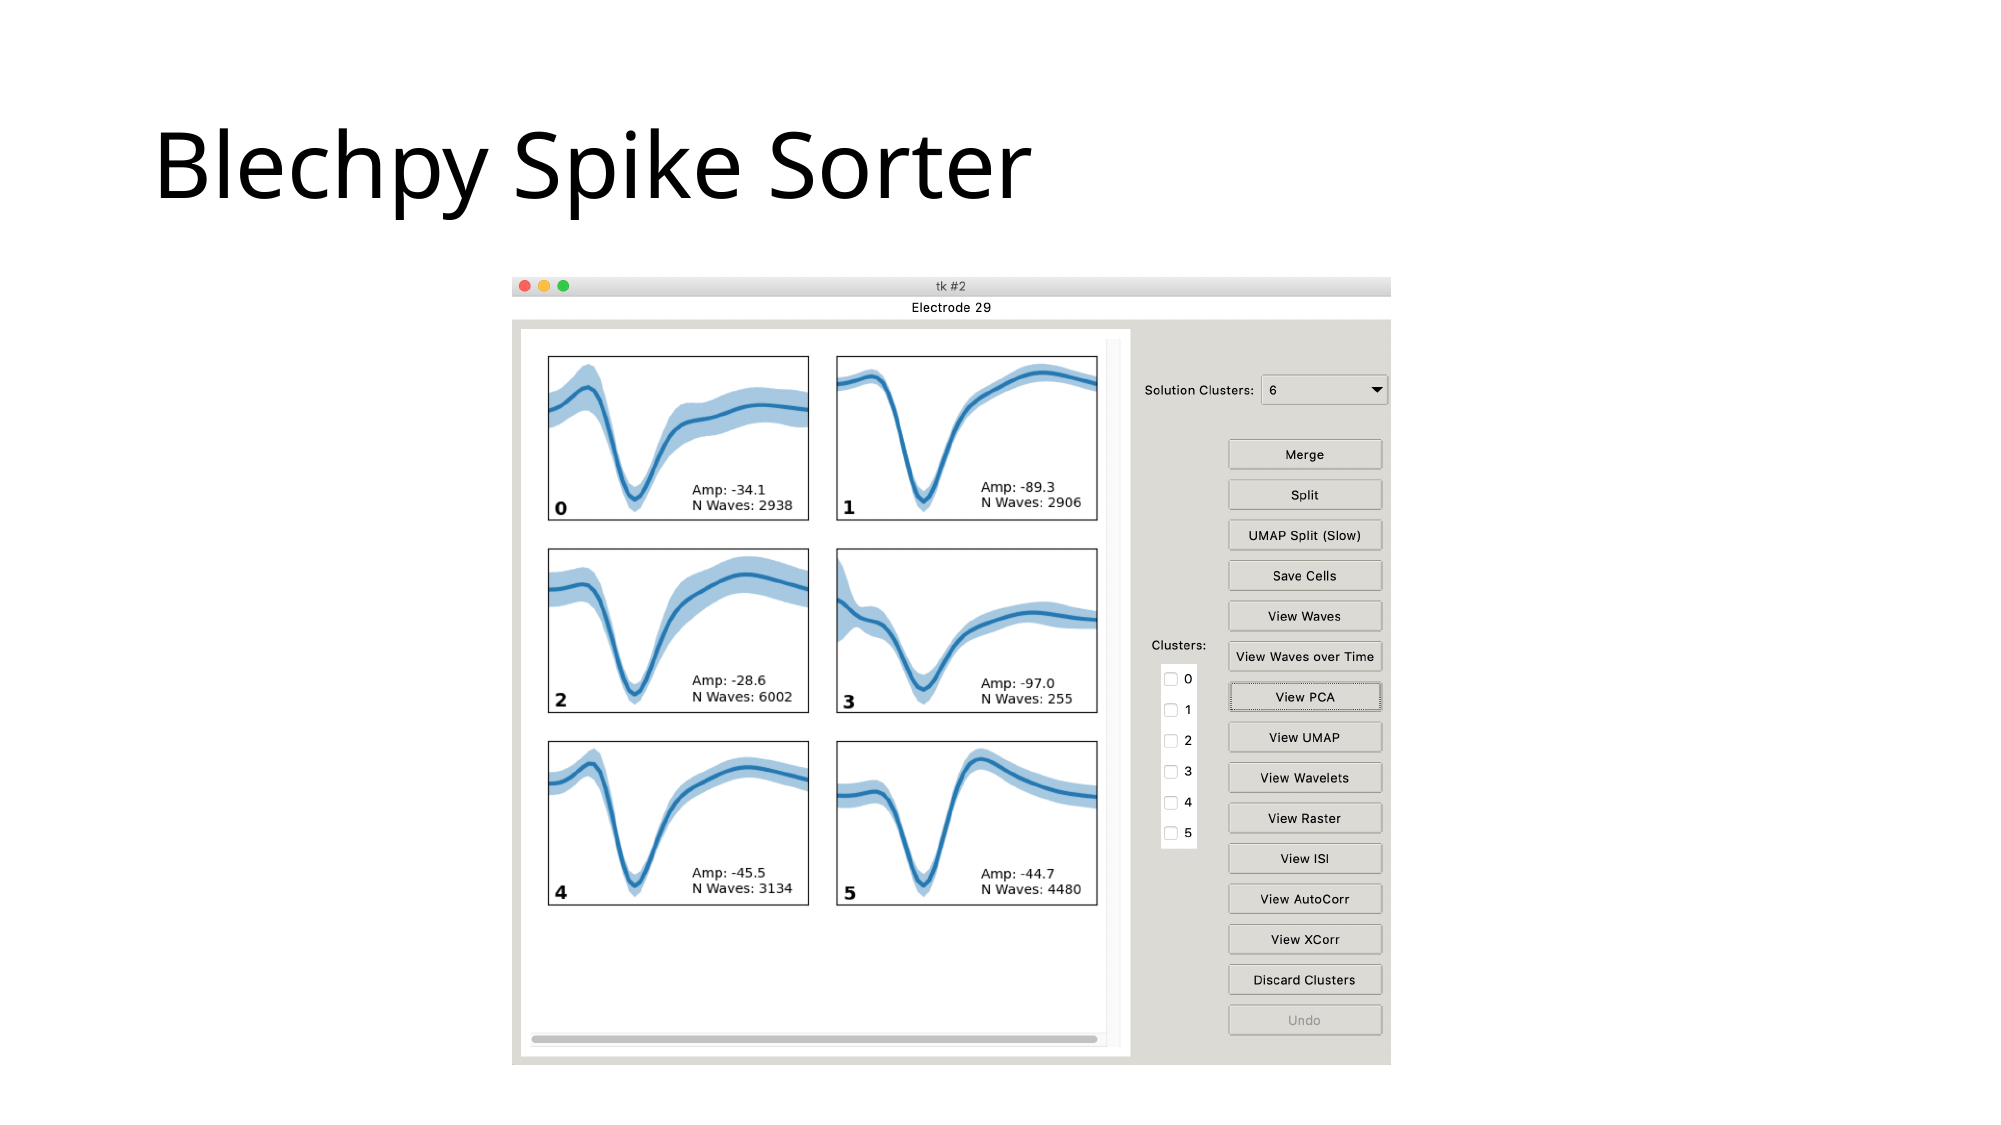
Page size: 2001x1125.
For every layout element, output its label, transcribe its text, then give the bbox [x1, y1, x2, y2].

picture [512, 277, 1391, 1066]
title Blechpy Spike Sorter [137, 59, 1863, 278]
